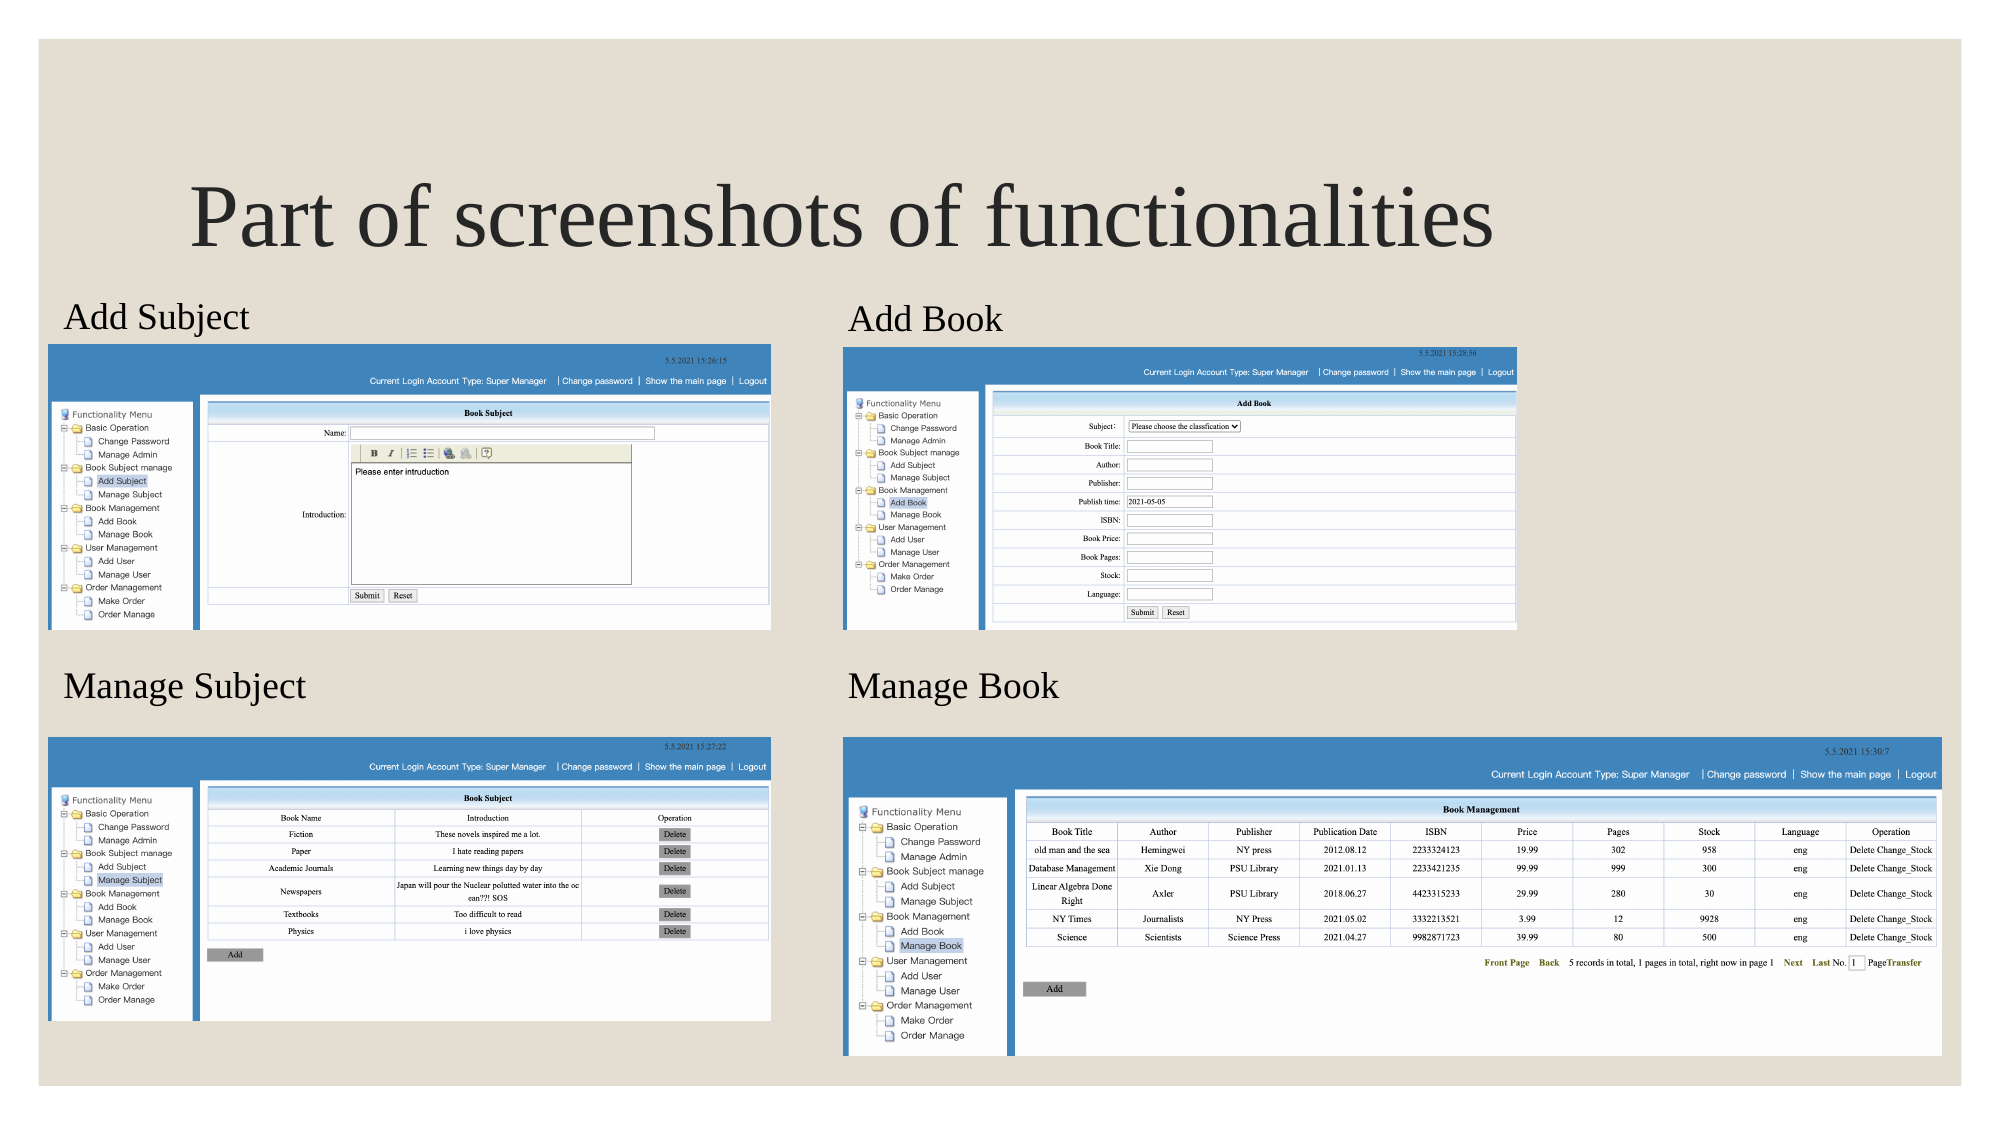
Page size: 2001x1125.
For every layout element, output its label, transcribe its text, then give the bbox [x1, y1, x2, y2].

text_box Add Subject [48, 284, 685, 341]
title Part of screenshots of functionalities [174, 105, 1825, 331]
text_box Manage Subject [48, 653, 685, 713]
text_box Add Book [833, 286, 1470, 347]
picture [843, 347, 1517, 630]
text_box Manage Book [833, 653, 1470, 713]
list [48, 344, 771, 630]
picture [48, 737, 771, 1021]
picture [842, 737, 1942, 1056]
